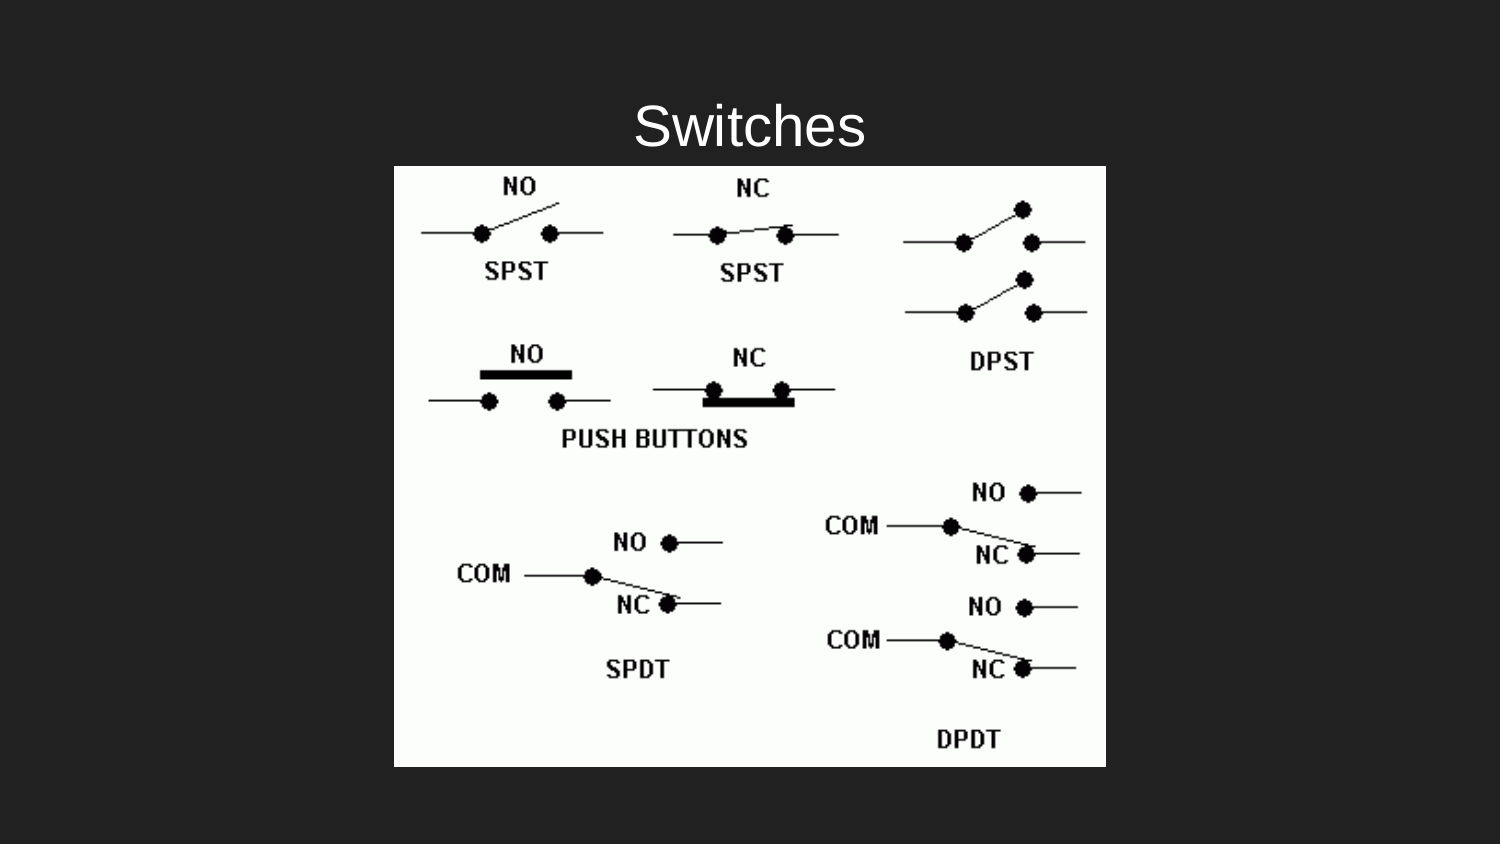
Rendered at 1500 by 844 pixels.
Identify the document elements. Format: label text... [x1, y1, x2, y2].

title Switches [51, 72, 1449, 167]
picture [393, 166, 1107, 767]
